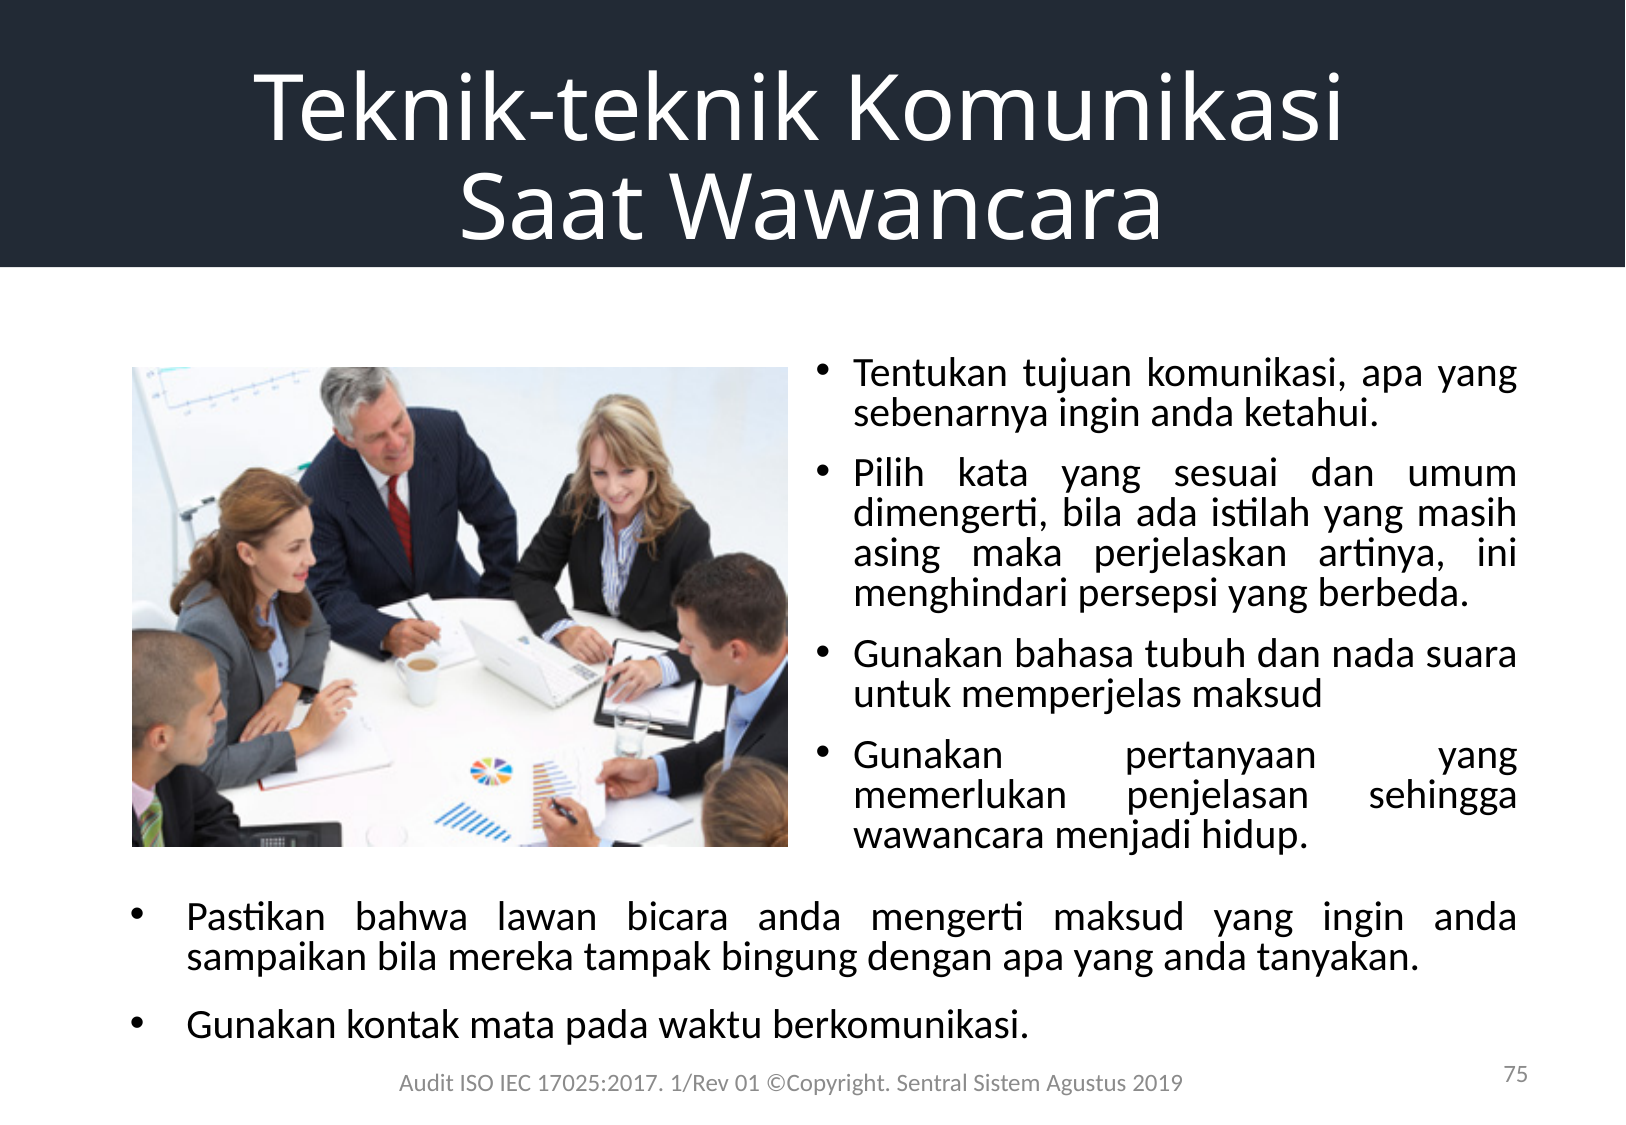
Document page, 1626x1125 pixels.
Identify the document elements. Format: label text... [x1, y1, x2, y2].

title Teknik-teknik Komunikasi Saat Wawancara [0, 0, 1625, 268]
list Tentukan tujuan komunikasi, apa yang sebenarnya ingin anda ketahui. Pilih kata yang sesuai dan umum dimengerti, bila ada istilah yang masih asing maka perjelaskan artinya, ini menghindari persepsi yang berbeda. Gunakan bahasa tubuh dan nada suara untuk memperjelas maksud Gunakan pertanyaan yang memerlukan penjelasan sehingga wawancara menjadi hidup. [800, 346, 1534, 832]
footer Audit ISO IEC 17025:2017. 1/Rev 01 ©Copyright. Sentral Sistem Agustus 2019 [268, 1056, 1316, 1121]
text_box Pastikan bahwa lawan bicara anda mengerti maksud yang ingin anda sampaikan bila mereka tampak bingung dengan apa yang anda tanyakan. Gunakan kontak mata pada waktu berkomunikasi. [115, 832, 1534, 1056]
picture [132, 367, 788, 847]
slide_number 75 [1316, 1042, 1544, 1103]
